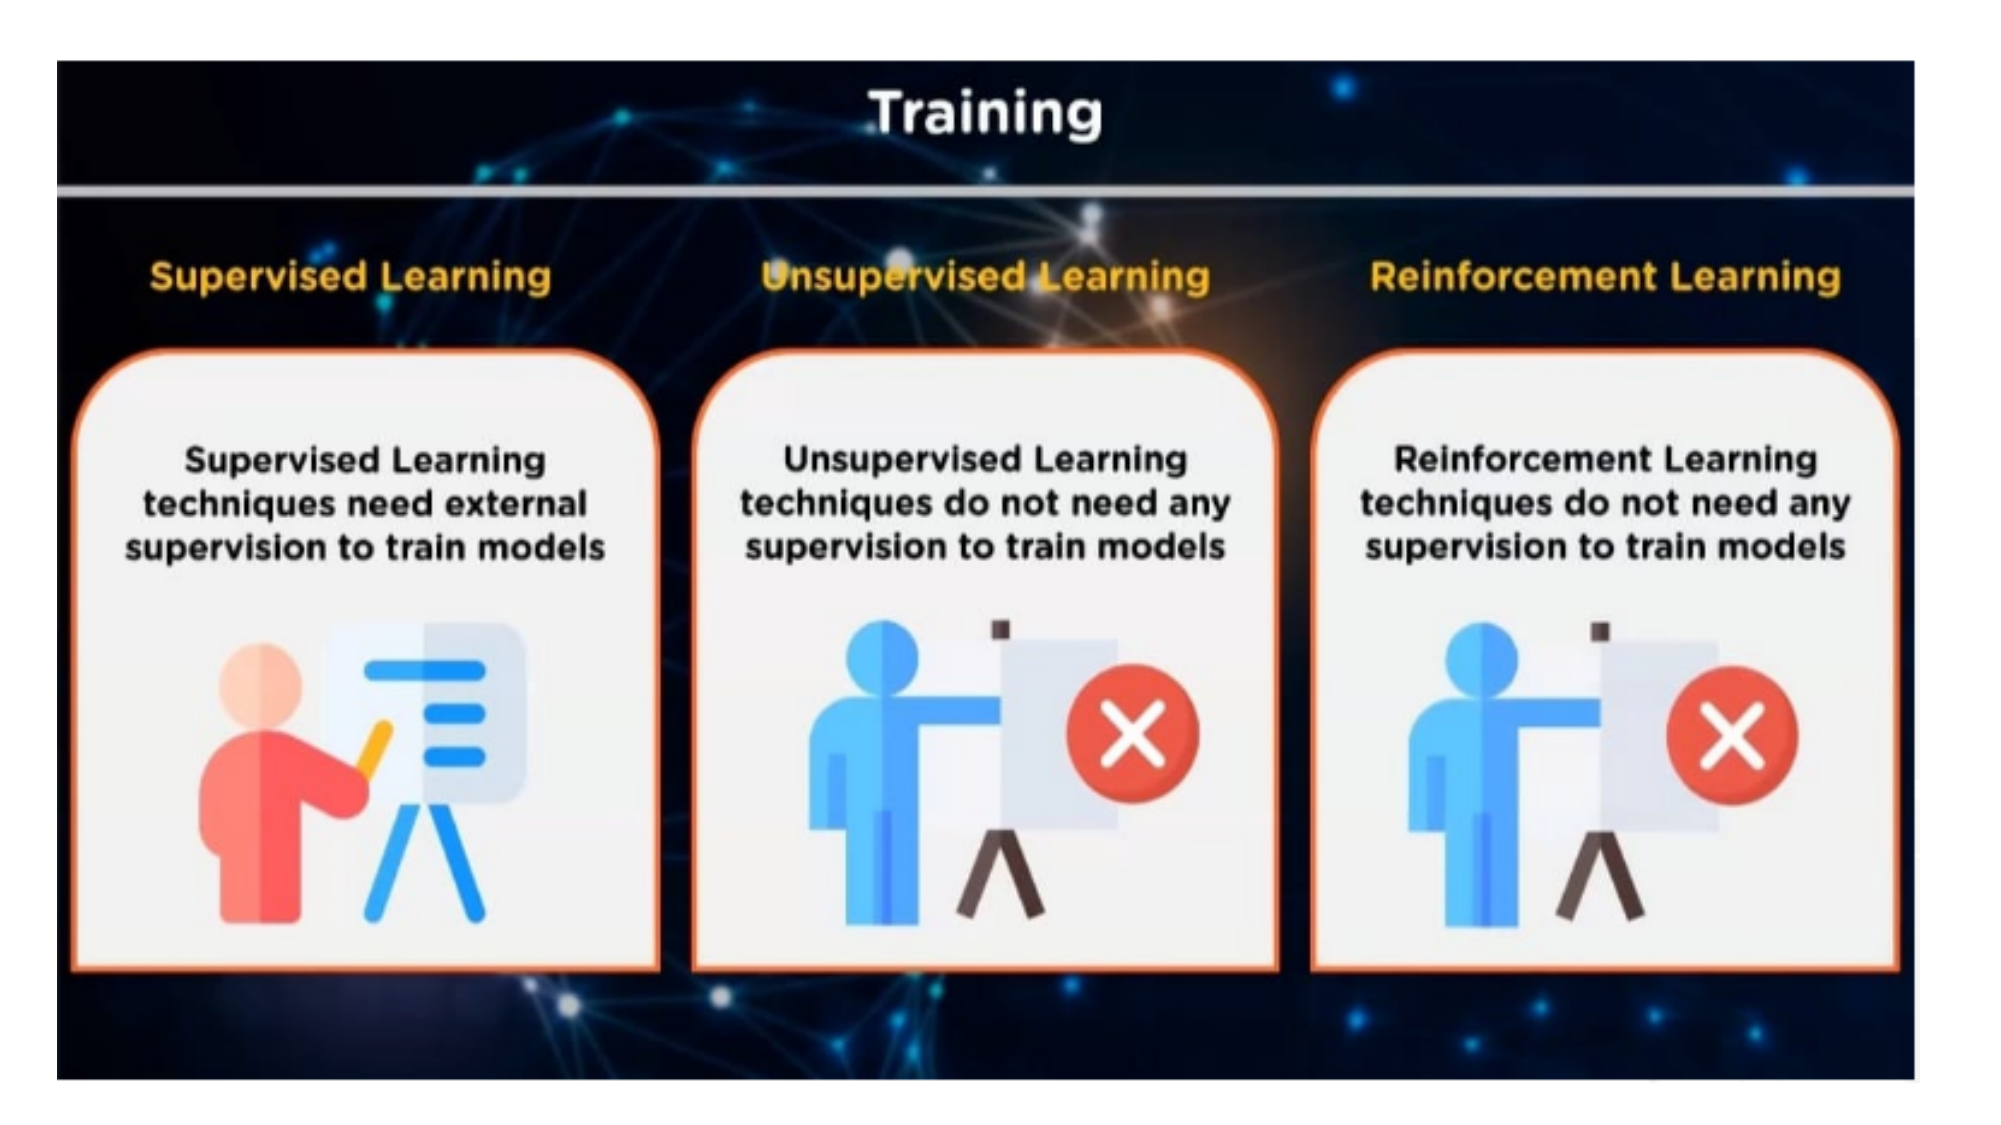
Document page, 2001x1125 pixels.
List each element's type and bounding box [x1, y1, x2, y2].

list [57, 59, 1920, 1083]
